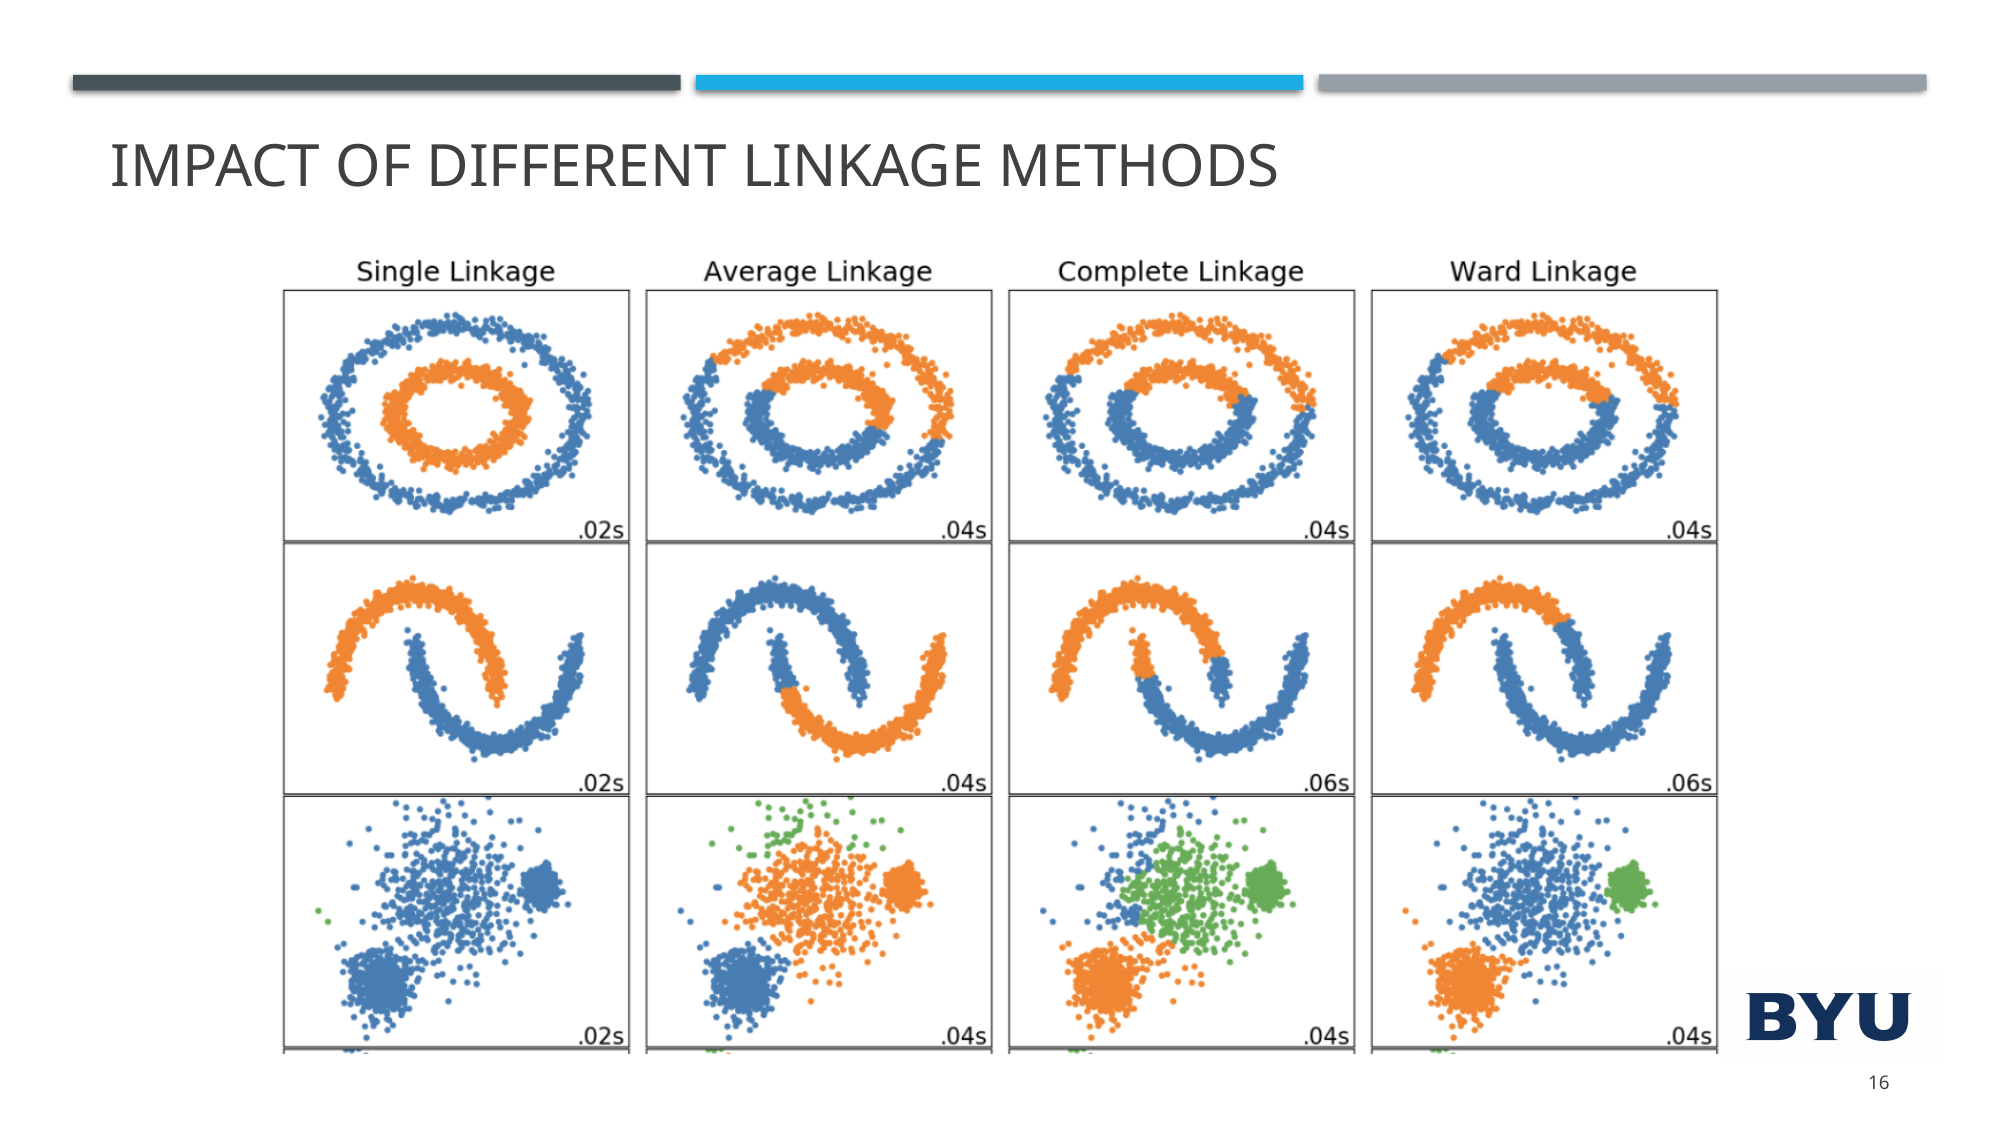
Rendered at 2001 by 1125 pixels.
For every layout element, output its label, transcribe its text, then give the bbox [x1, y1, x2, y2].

slide_number 16 [1732, 1053, 1905, 1114]
picture [276, 245, 1941, 1062]
title Impact of Different Linkage Methods [95, 115, 1905, 206]
